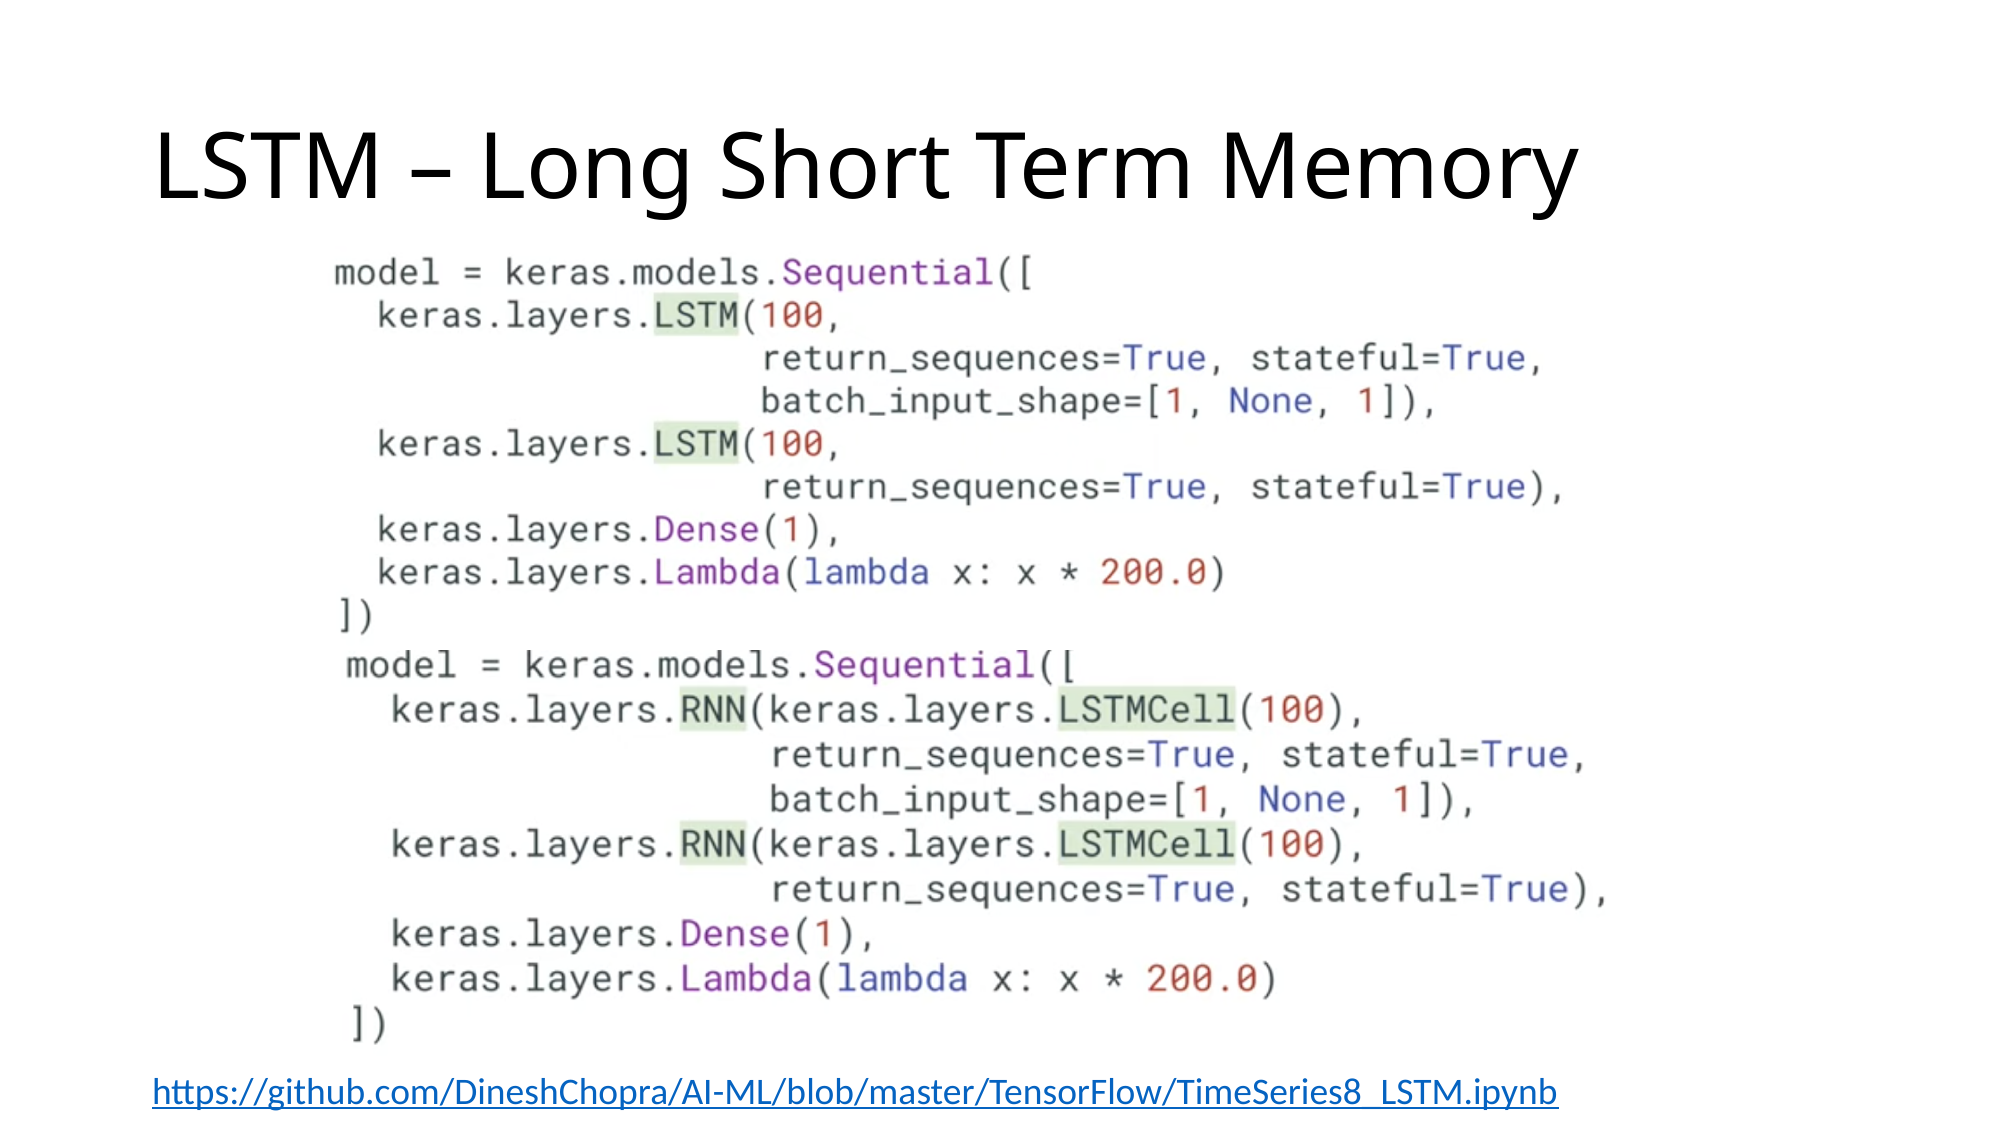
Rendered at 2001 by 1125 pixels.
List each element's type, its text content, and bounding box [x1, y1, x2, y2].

text_box https://github.com/DineshChopra/AI-ML/blob/master/TensorFlow/TimeSeries8_LSTM.ipynb [137, 1059, 1658, 1120]
picture [313, 241, 1636, 1060]
title LSTM – Long Short Term Memory [137, 59, 1863, 278]
